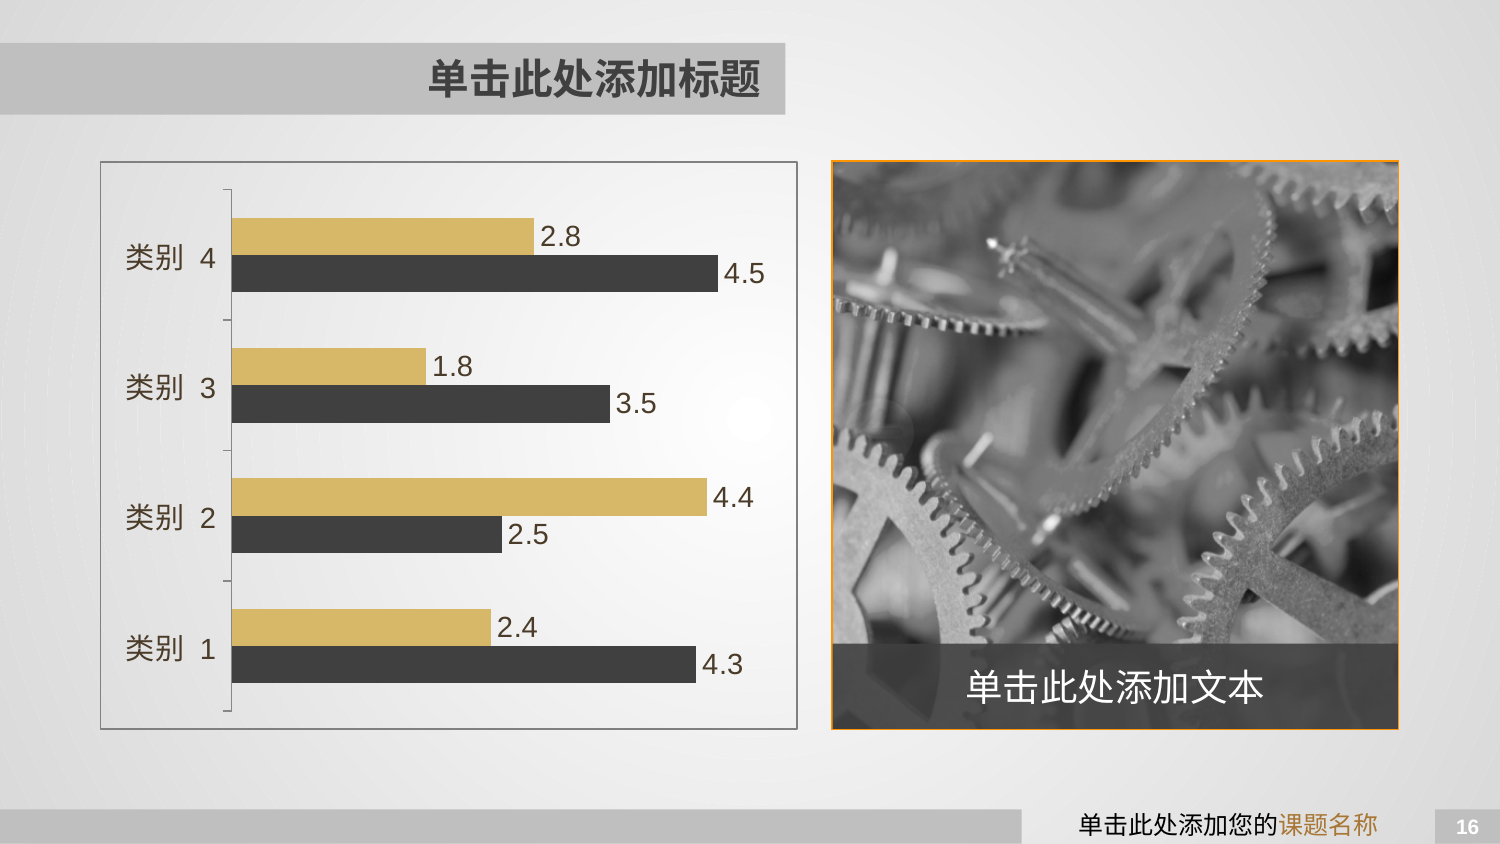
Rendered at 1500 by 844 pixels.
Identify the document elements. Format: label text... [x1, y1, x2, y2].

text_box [100, 161, 798, 730]
title 单击此处添加标题 [112, 36, 777, 119]
picture [832, 161, 1399, 730]
